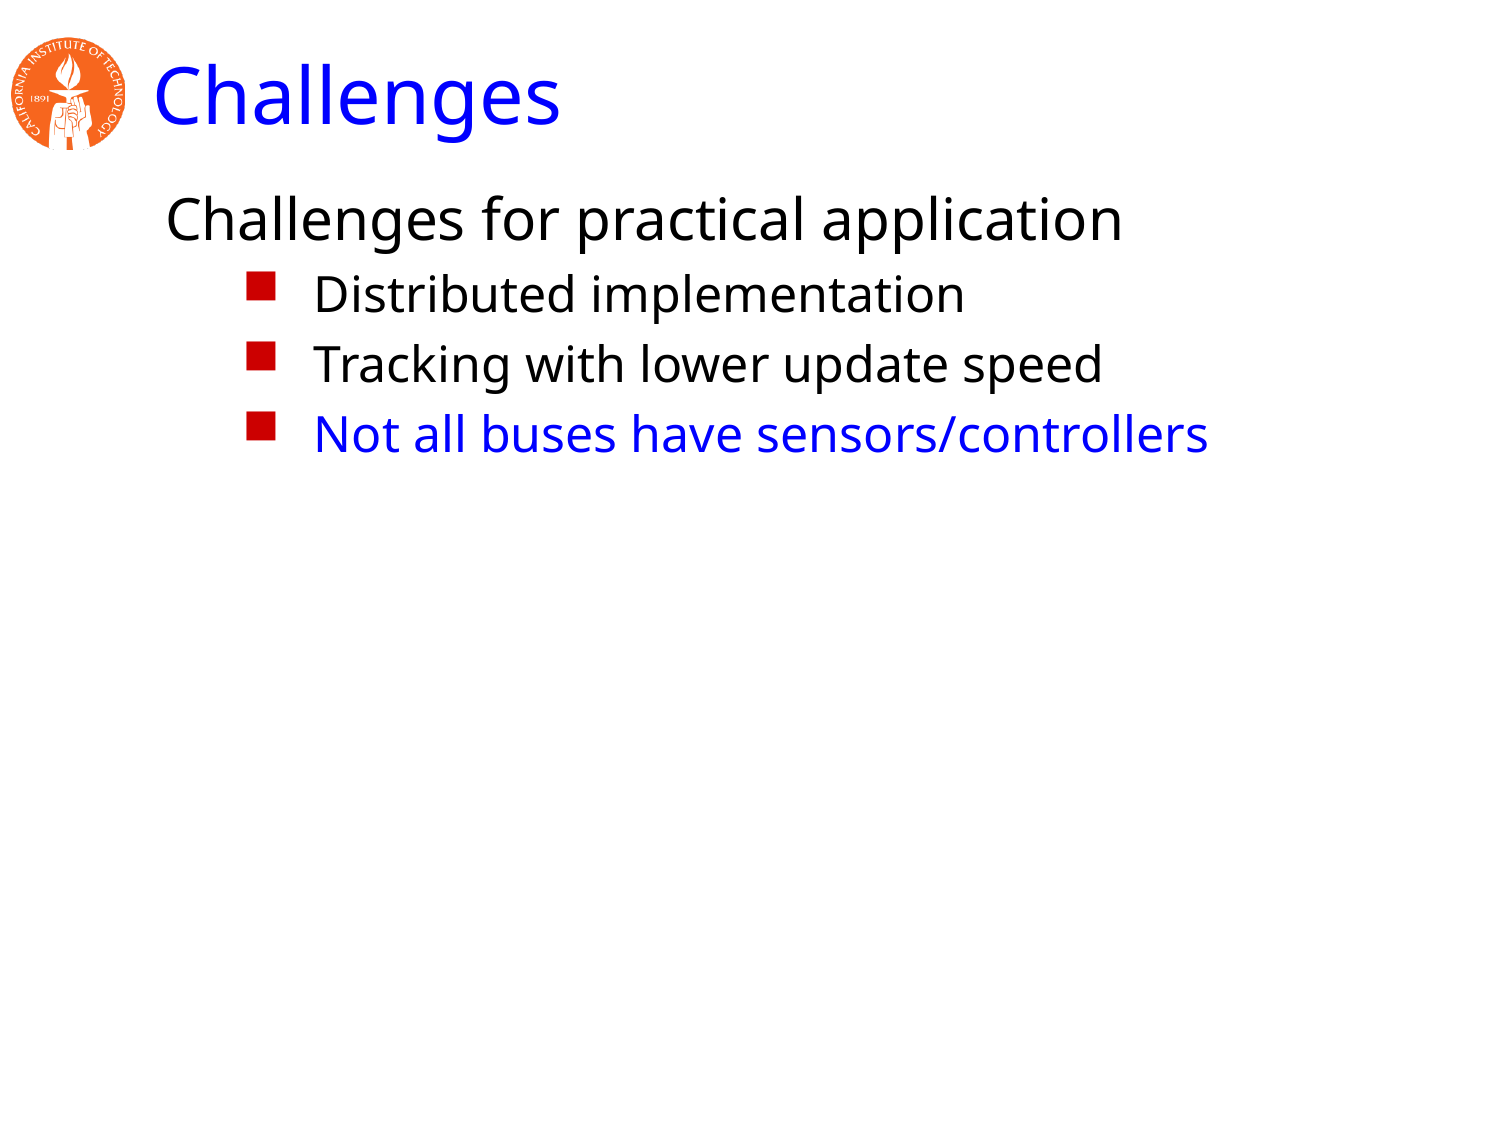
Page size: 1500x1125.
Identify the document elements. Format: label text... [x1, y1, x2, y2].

title Challenges [137, 37, 1463, 176]
list Challenges for practical application Distributed implementation Tracking with lower update speed Not all buses have sensors/controllers [149, 174, 1500, 676]
